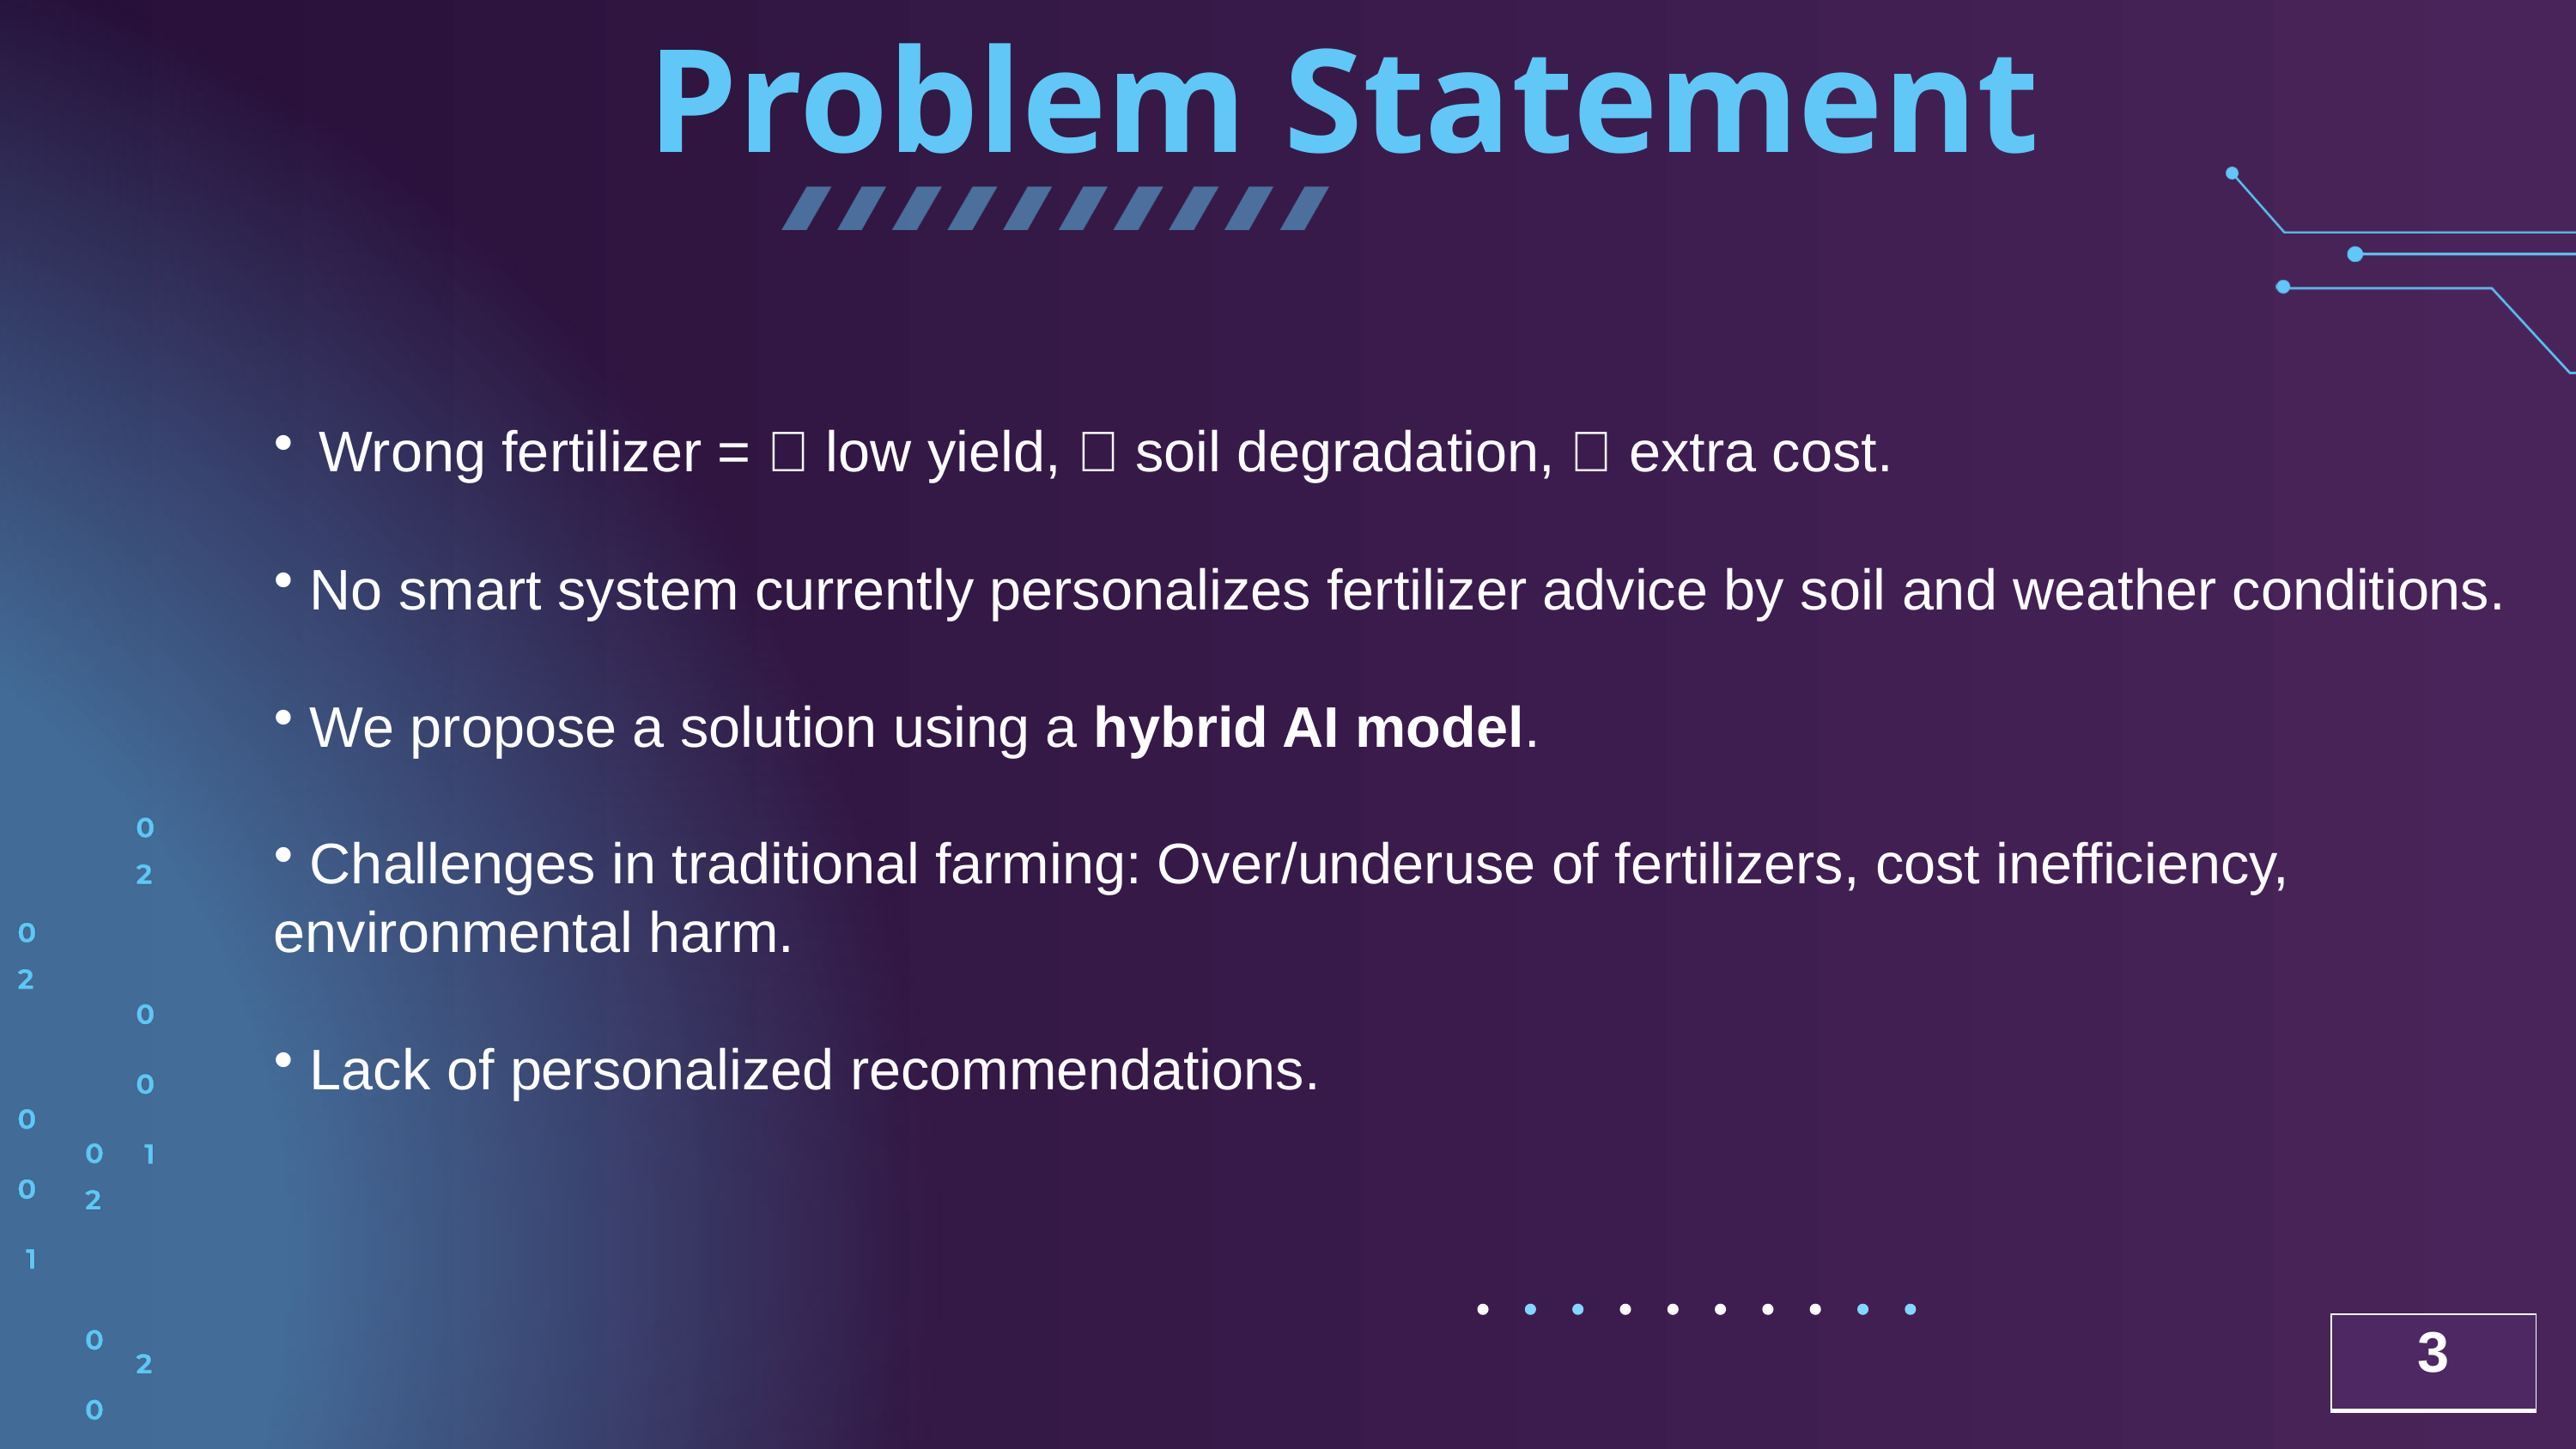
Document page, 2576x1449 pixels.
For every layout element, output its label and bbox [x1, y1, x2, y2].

picture [781, 182, 1329, 230]
text_box [0, 0, 2576, 1449]
picture [2226, 167, 2576, 381]
picture [0, 785, 180, 1449]
text_box [1477, 1303, 1917, 1316]
